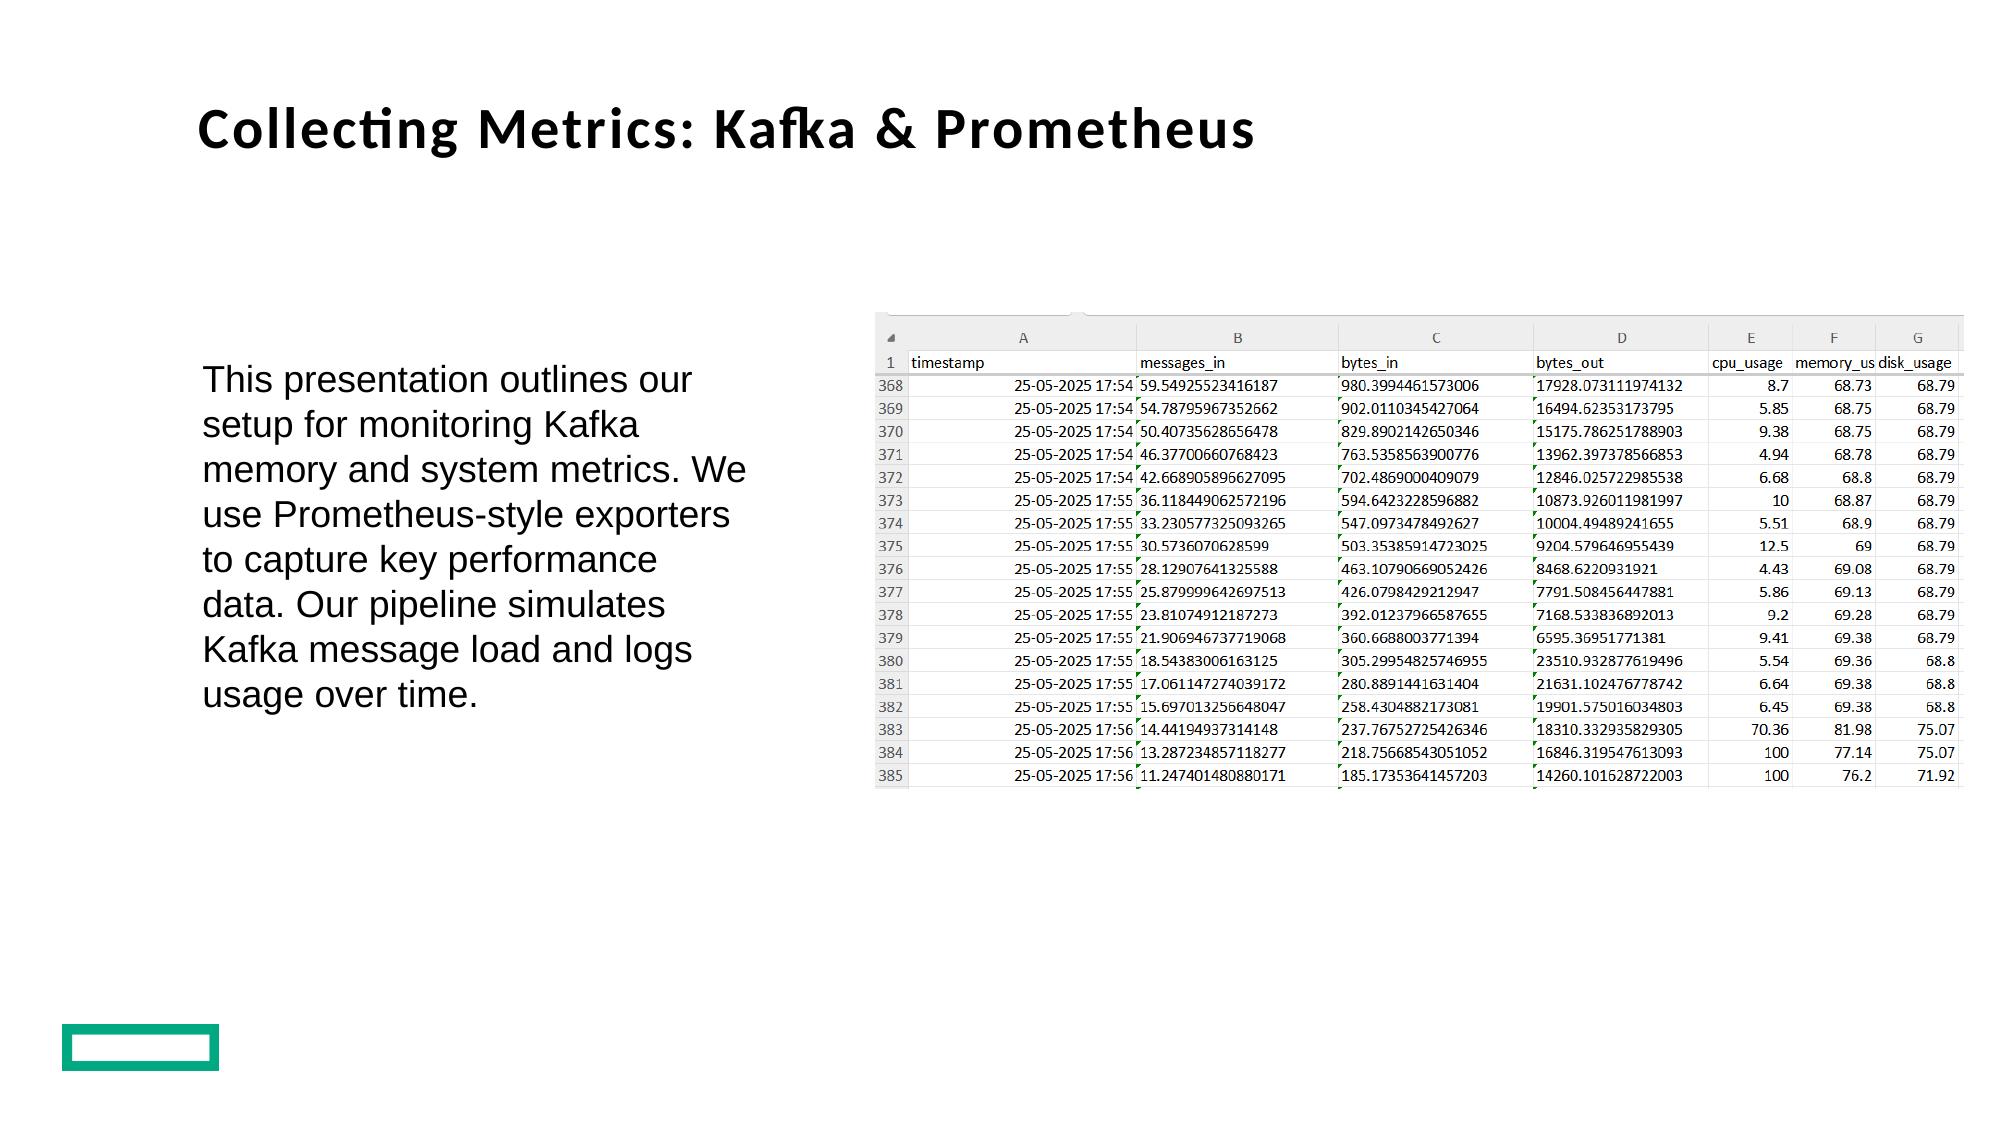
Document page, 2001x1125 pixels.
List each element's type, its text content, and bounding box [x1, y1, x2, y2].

picture [62, 1024, 219, 1071]
text_box This presentation outlines our setup for monitoring Kafka memory and system metrics. We use Prometheus-style exporters to capture key performance data. Our pipeline simulates Kafka message load and logs usage over time. [187, 212, 765, 685]
title Collecting Metrics: Kafka & Prometheus [196, 87, 1324, 279]
picture [874, 312, 1964, 790]
